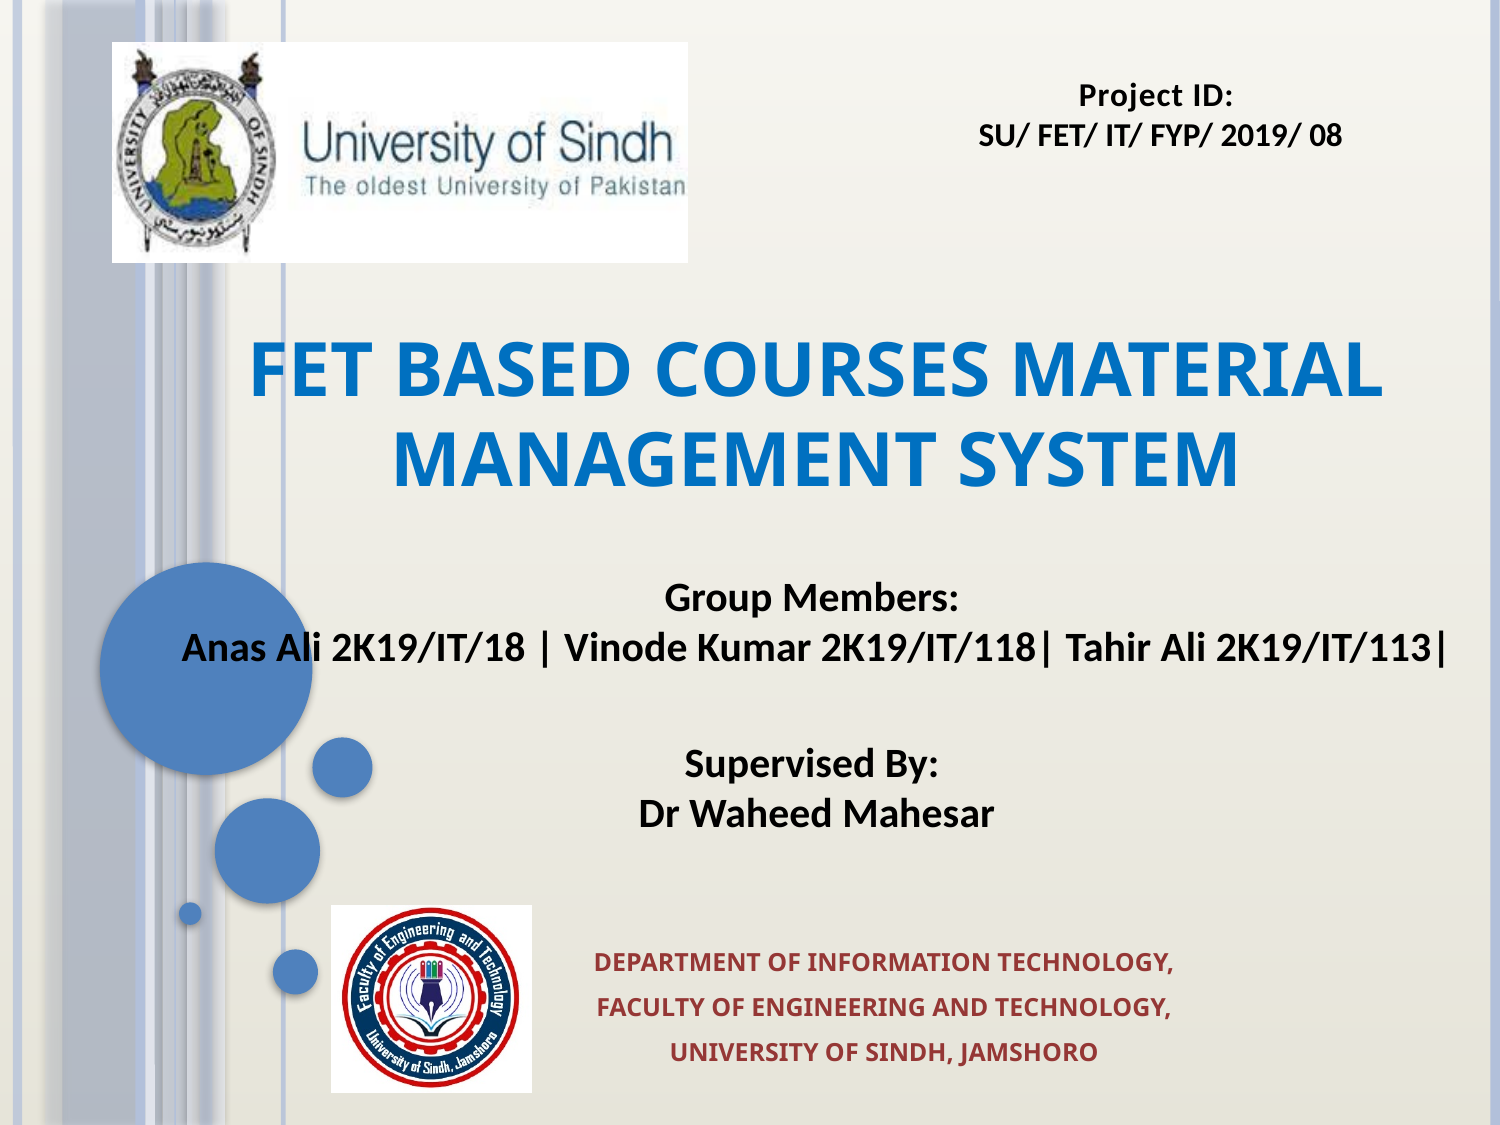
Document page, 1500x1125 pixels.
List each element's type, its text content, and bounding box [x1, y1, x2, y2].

text_box Project ID: SU/ FET/ IT/ FYP/ 2019/ 08 [963, 65, 1359, 161]
text_box FET BASED COURSES MATERIAL MANAGEMENT SYSTEM [188, 314, 1446, 510]
picture [331, 904, 533, 1093]
text_box DEPARTMENT OF INFORMATION TECHNOLOGY, FACULTY OF ENGINEERING AND TECHNOLOGY, UNIVERSITY OF SINDH, JAMSHORO [441, 938, 1328, 1125]
text_box Group Members: Anas Ali 2K19/IT/18 | Vinode Kumar 2K19/IT/118| Tahir Ali 2K19/IT/113| [118, 562, 1500, 678]
text_box Supervised By: Dr Waheed Mahesar [441, 728, 1192, 843]
picture [111, 42, 689, 264]
